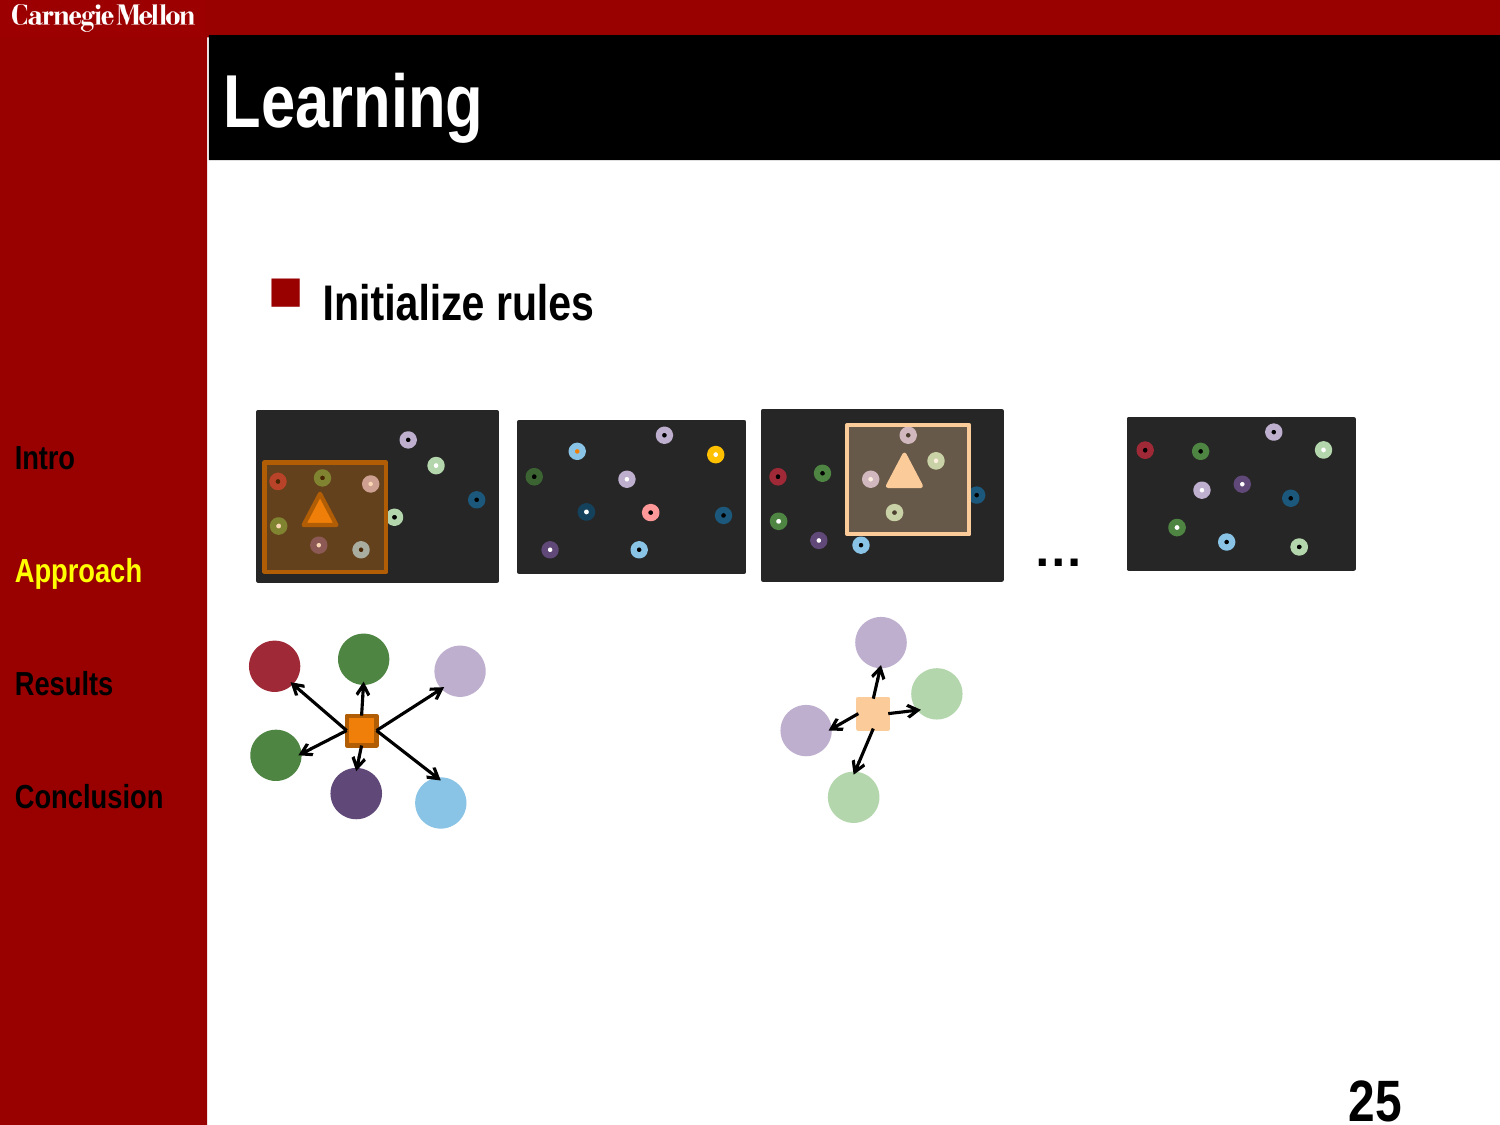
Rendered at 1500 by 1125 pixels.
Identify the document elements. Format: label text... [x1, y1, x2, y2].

text_box [1315, 442, 1332, 458]
text_box [853, 537, 869, 553]
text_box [251, 636, 483, 826]
text_box [770, 513, 787, 530]
text_box [642, 504, 659, 521]
text_box [1291, 539, 1307, 555]
text_box [578, 504, 595, 520]
text_box Intro Approach Results Conclusion [0, 202, 203, 823]
text_box [811, 532, 827, 549]
text_box [619, 471, 635, 487]
text_box [1234, 476, 1250, 492]
text_box [569, 443, 585, 459]
text_box [761, 409, 1004, 582]
picture [0, 0, 206, 37]
text_box [301, 491, 339, 528]
text_box [708, 446, 724, 463]
text_box [542, 542, 558, 558]
text_box [1194, 482, 1210, 498]
text_box [526, 468, 542, 485]
text_box [517, 420, 746, 574]
text_box [262, 460, 388, 574]
text_box [814, 465, 831, 481]
text_box [631, 542, 647, 558]
text_box [770, 468, 786, 485]
text_box [1127, 417, 1356, 571]
text_box … [994, 509, 1123, 584]
text_box [1219, 534, 1235, 550]
text_box [766, 418, 995, 572]
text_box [783, 619, 960, 820]
text_box [1169, 519, 1185, 536]
text_box [1283, 490, 1299, 506]
text_box [656, 427, 673, 443]
text_box [886, 452, 923, 489]
title Learning [208, 34, 1500, 161]
text_box [845, 423, 971, 536]
text_box [388, 509, 403, 525]
text_box [1137, 442, 1153, 458]
text_box [428, 457, 444, 474]
list Initialize rules [251, 262, 1468, 1010]
text_box [469, 492, 485, 508]
text_box [400, 432, 416, 448]
text_box [1193, 443, 1209, 459]
text_box [971, 487, 985, 503]
text_box [1266, 424, 1282, 440]
text_box [715, 507, 732, 524]
